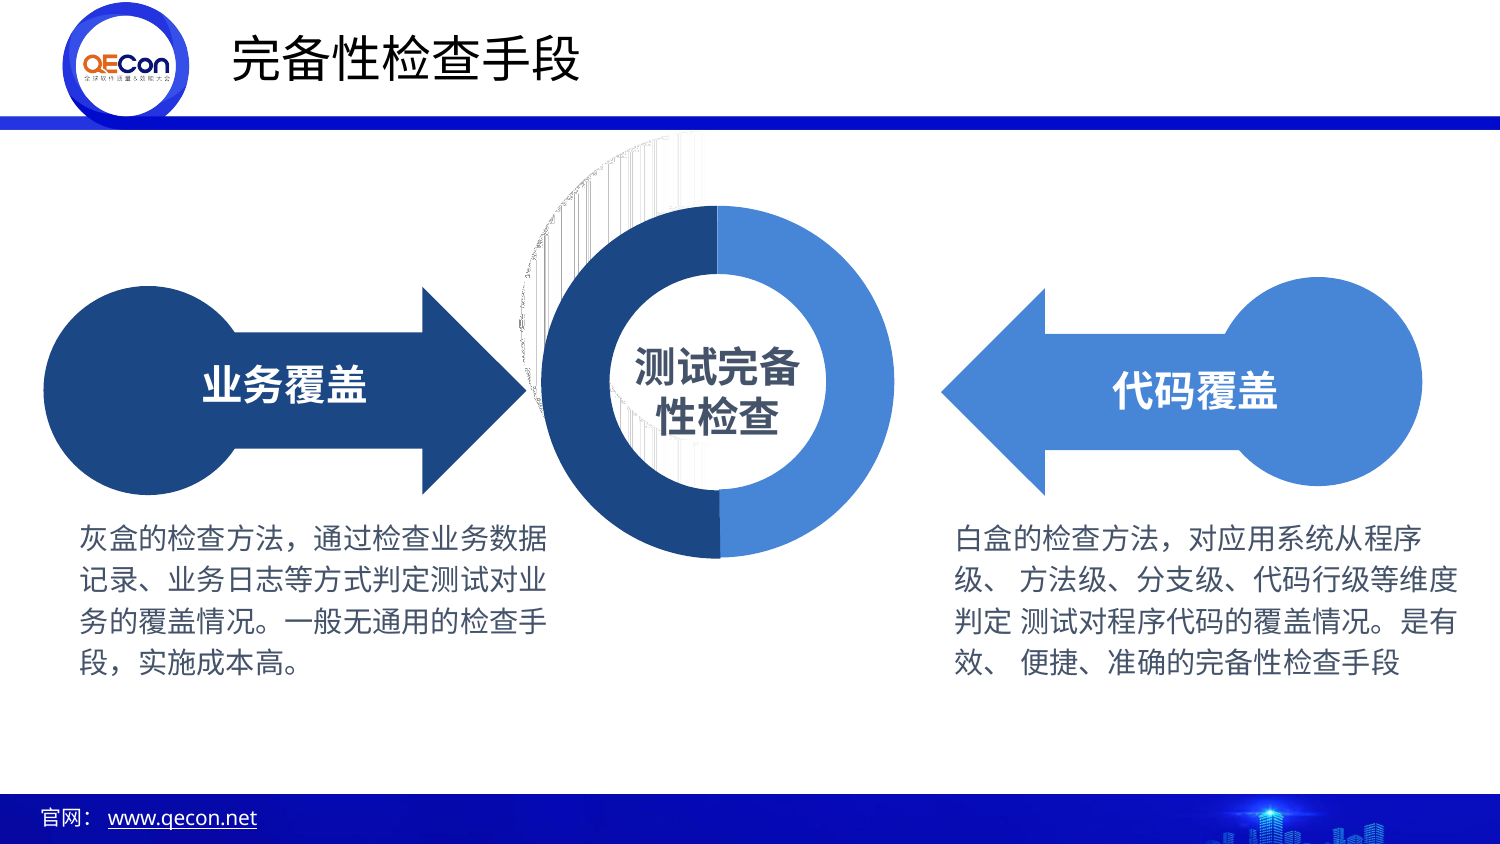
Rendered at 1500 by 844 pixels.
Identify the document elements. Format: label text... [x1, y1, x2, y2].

text_box 官网：www.qecon.net [38, 801, 259, 834]
text_box [940, 277, 1423, 496]
text_box 代码覆盖 [1110, 362, 1282, 415]
text_box 灰盒的检查方法，通过检查业务数据 记录、业务日志等方式判定测试对业 务的覆盖情况。一般无通用的检查手 段，实施成本高。 [77, 567, 549, 680]
text_box 白盒的检查方法，对应用系统从程序级、 方法级、分支级、代码行级等维度判定 测试对程序代码的覆盖情况。是有效、 便捷、准确的完备性检查手段 [952, 511, 1482, 680]
title 完备性检查手段 [229, 25, 584, 126]
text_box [43, 127, 895, 559]
picture [0, 2, 1500, 130]
picture [0, 794, 1500, 844]
